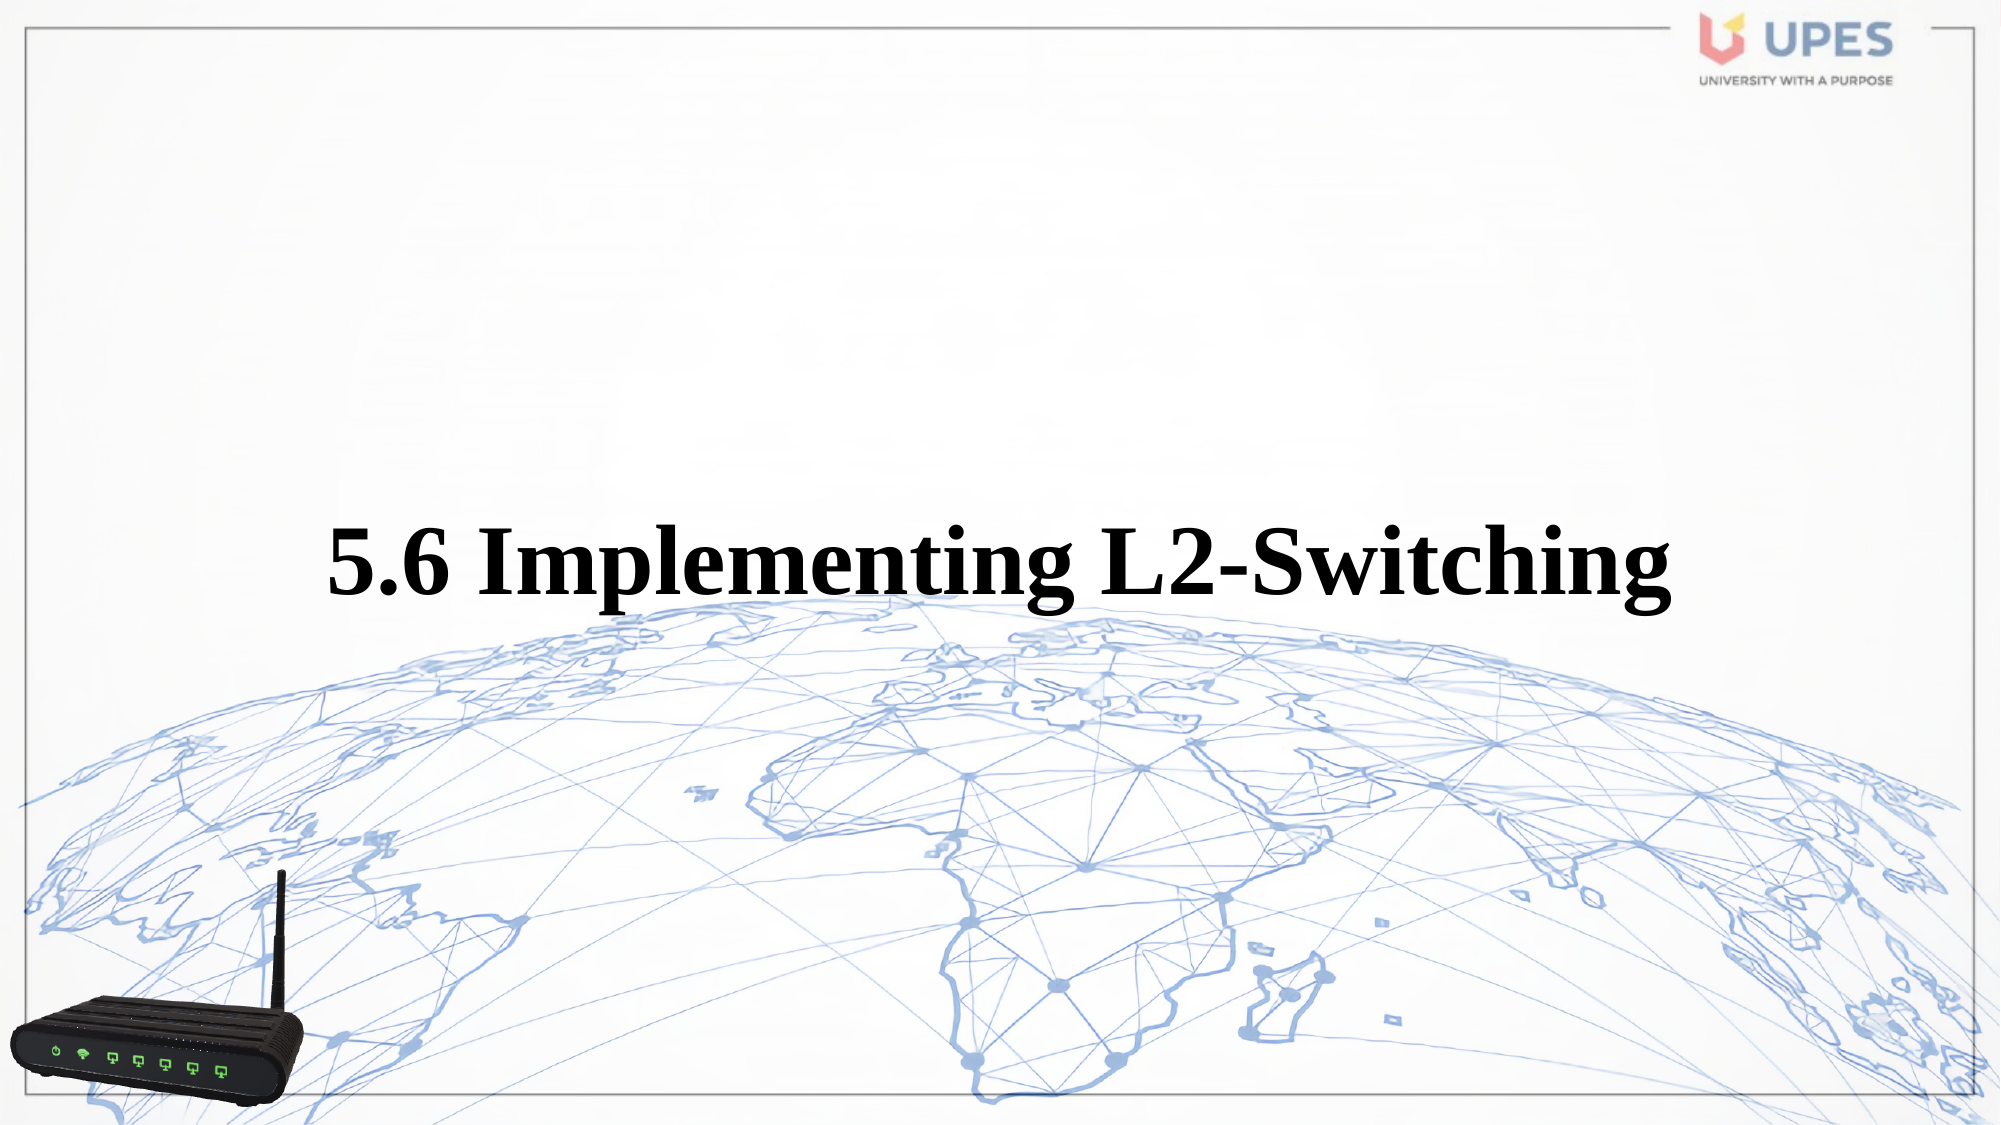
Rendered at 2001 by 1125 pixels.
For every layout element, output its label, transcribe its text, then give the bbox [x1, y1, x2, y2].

picture [2, 820, 332, 1114]
title 5.6 Implementing L2-Switching [80, 486, 1920, 639]
picture [999, 580, 1009, 588]
text_box [0, 0, 2000, 1125]
